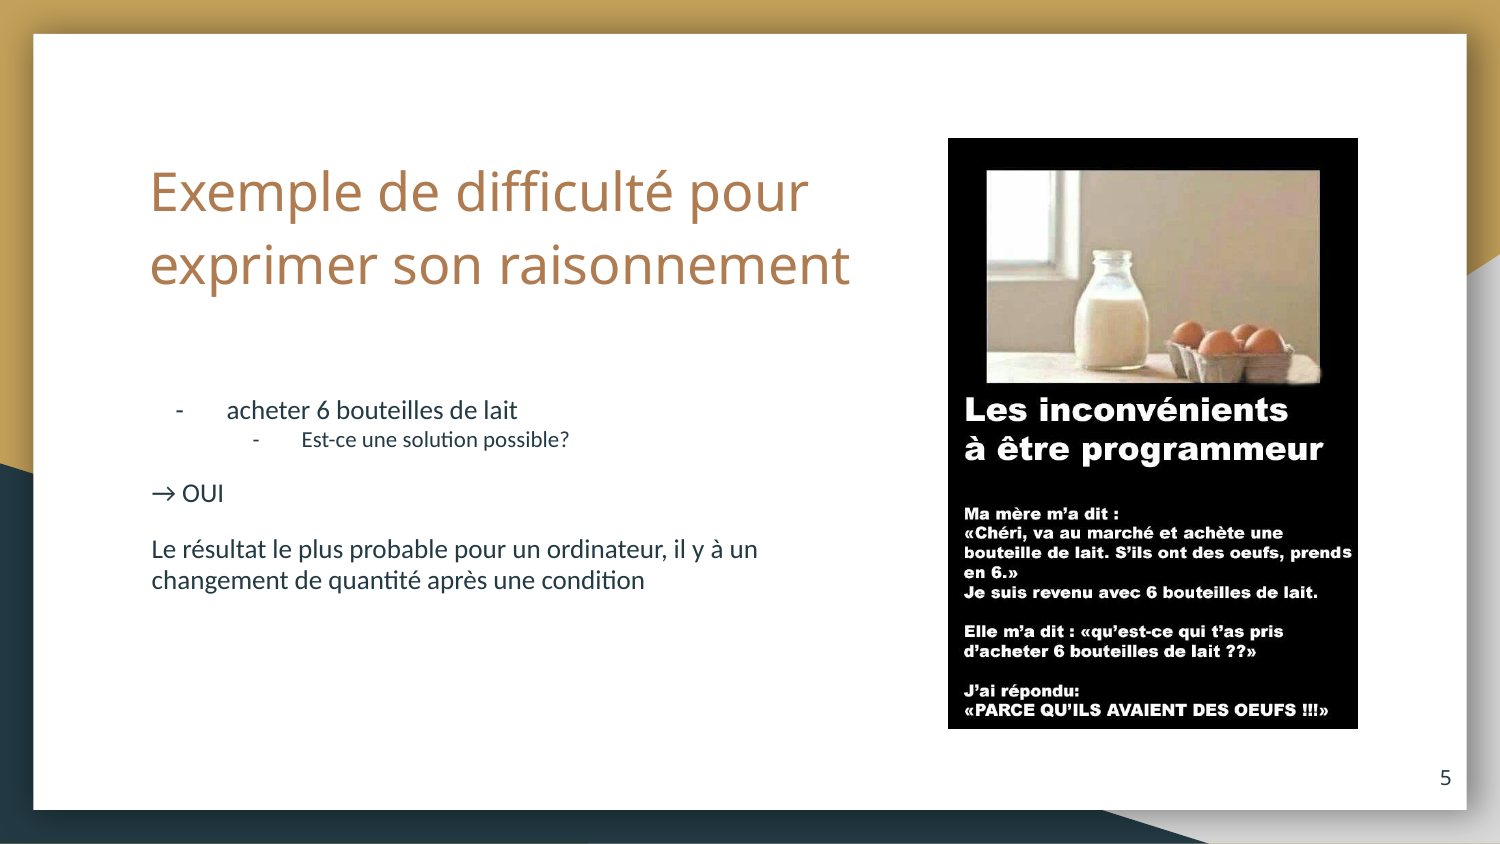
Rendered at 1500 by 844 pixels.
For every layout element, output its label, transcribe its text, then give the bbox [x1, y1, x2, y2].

title Exemple de difficulté pour exprimer son raisonnement [134, 138, 871, 366]
slide_number ‹#› [1376, 745, 1467, 810]
picture [948, 138, 1359, 729]
list acheter 6 bouteilles de lait Est-ce une solution possible? → OUI Le résultat le plus probable pour un ordinateur, il y à un changement de quantité après une condition [136, 380, 873, 729]
